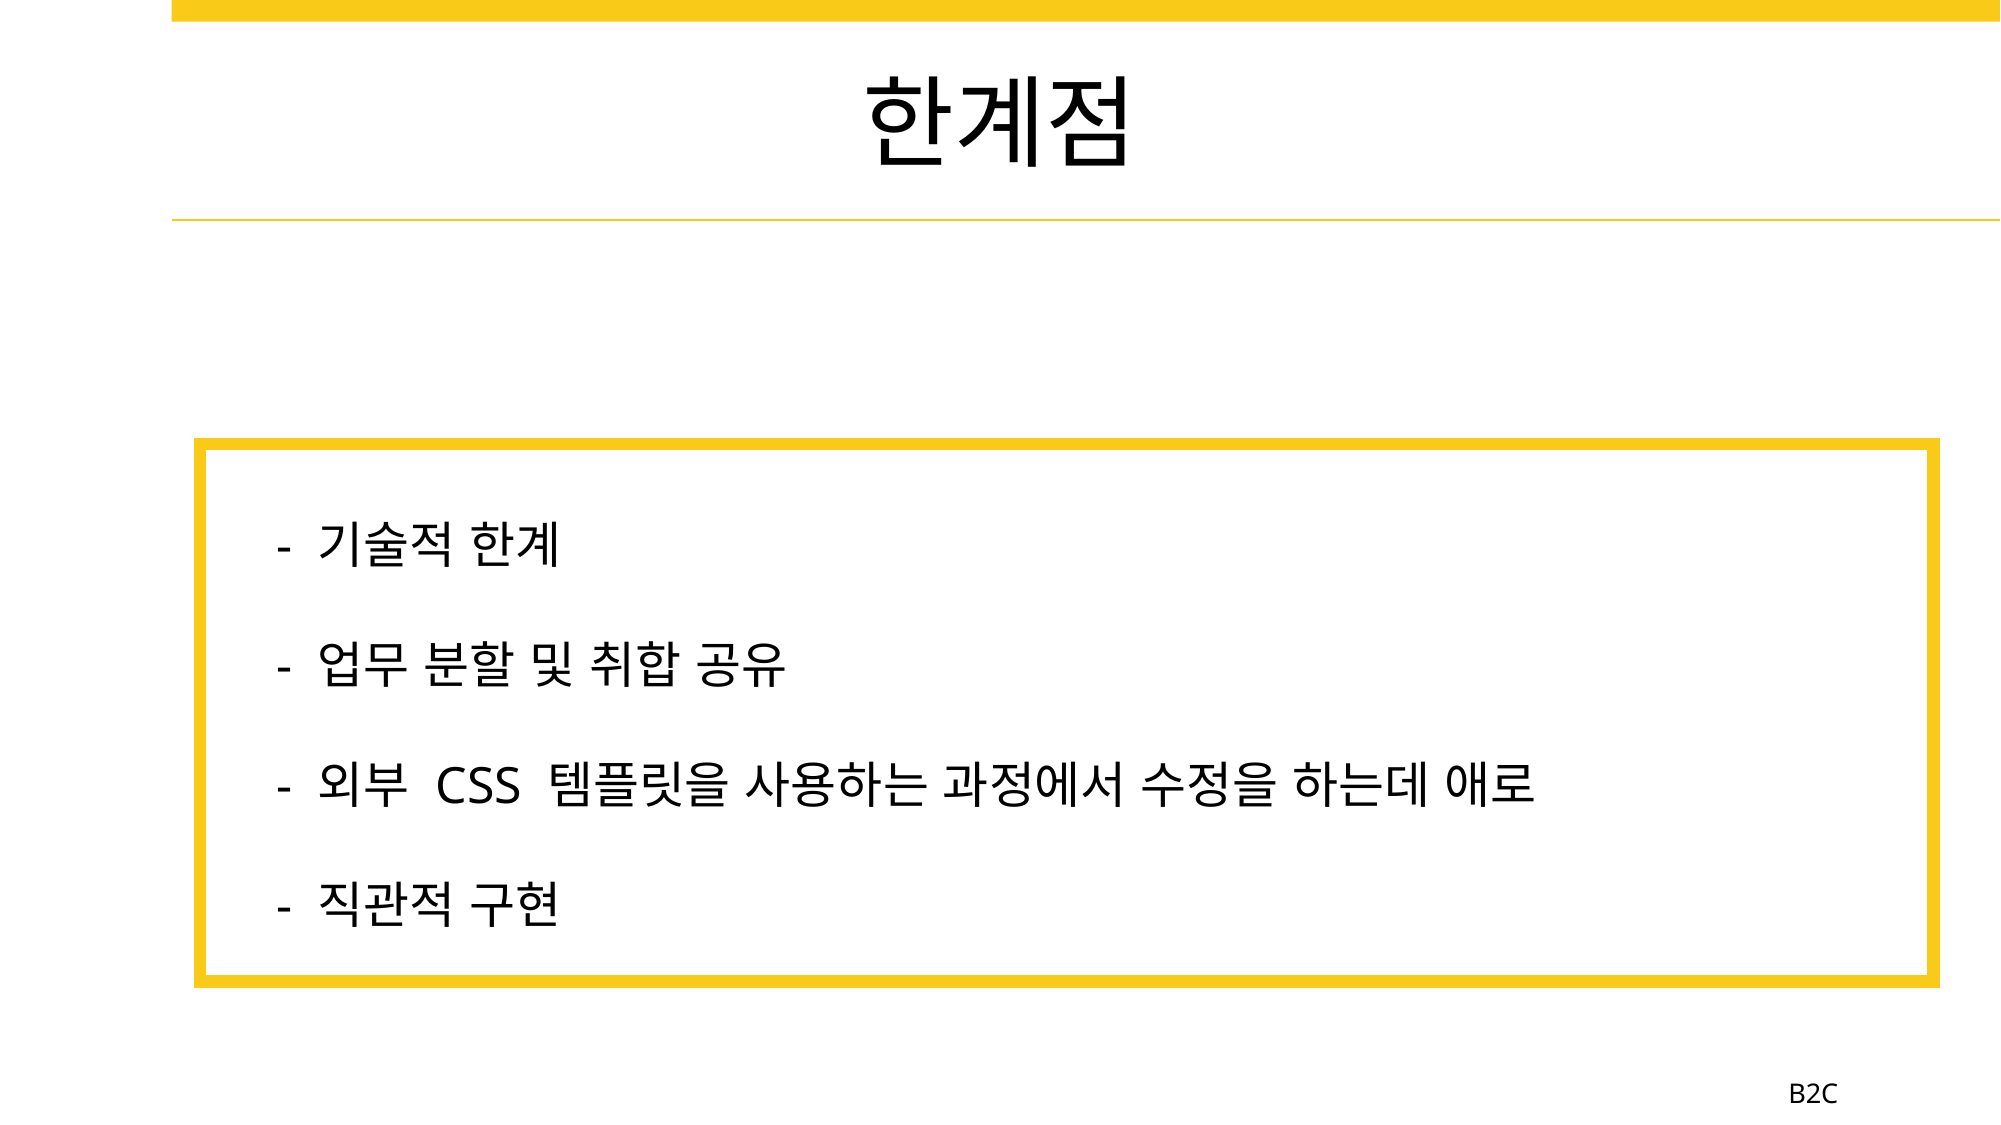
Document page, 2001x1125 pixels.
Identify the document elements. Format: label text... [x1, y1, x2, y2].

text_box B2C [1637, 1069, 1989, 1117]
text_box 한계점 [847, 52, 1153, 188]
text_box [199, 443, 1934, 982]
text_box - 기술적 한계 - 업무 분할 및 취합 공유 - 외부 CSS 템플릿을 사용하는 과정에서 수정을 하는데 애로 - 직관적 구현 [261, 506, 1808, 941]
text_box [171, 0, 2000, 23]
